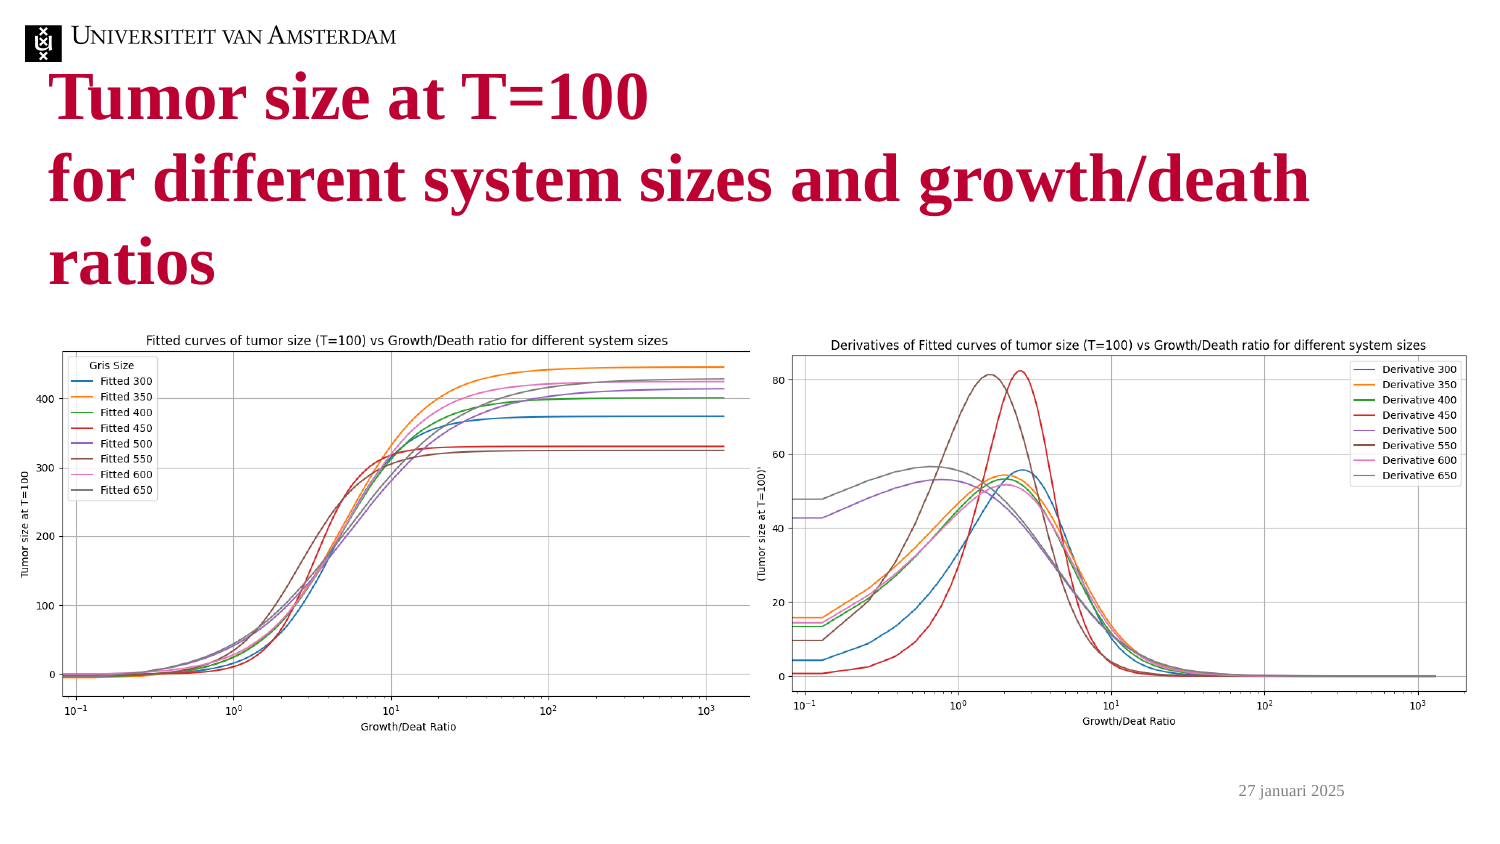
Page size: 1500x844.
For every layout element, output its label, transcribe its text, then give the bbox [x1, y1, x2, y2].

picture [13, 327, 1473, 739]
title Tumor size at T=100 for different system sizes and growth/death ratios [48, 50, 1479, 299]
picture [25, 25, 396, 62]
